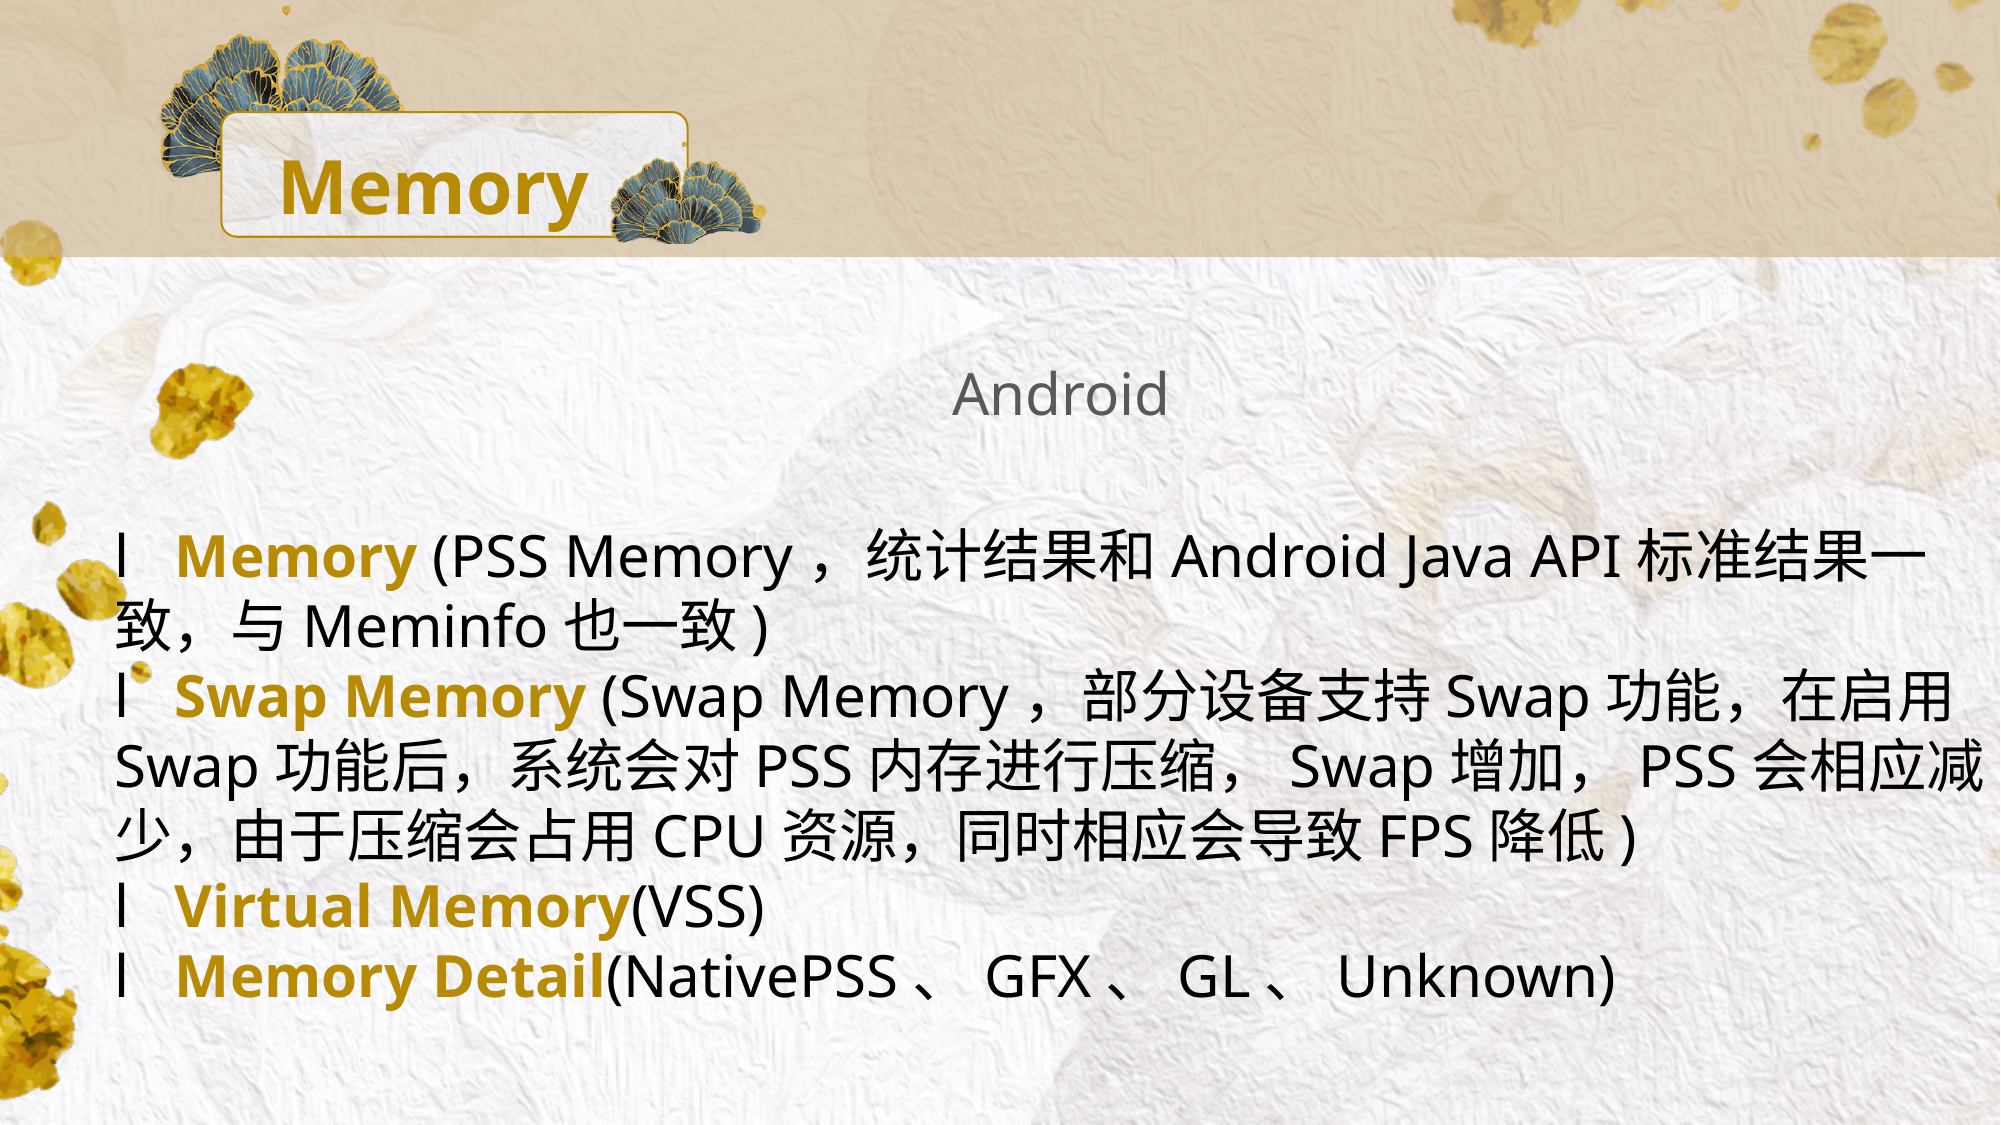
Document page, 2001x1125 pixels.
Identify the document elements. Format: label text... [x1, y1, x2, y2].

picture [0, 258, 2000, 1125]
text_box Android [937, 349, 1285, 435]
text_box l Memory (PSS Memory，统计结果和Android Java API标准结果一致，与Meminfo也一致) l Swap Memory (Swap Memory，部分设备支持Swap功能，在启用Swap功能后，系统会对PSS内存进行压缩，Swap增加，PSS会相应减少，由于压缩会占用CPU资源，同时相应会导致FPS降低) l Virtual Memory(VSS) l Memory Detail(NativePSS、GFX、GL、Unknown) [230, 512, 2000, 1017]
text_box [0, 0, 2000, 258]
